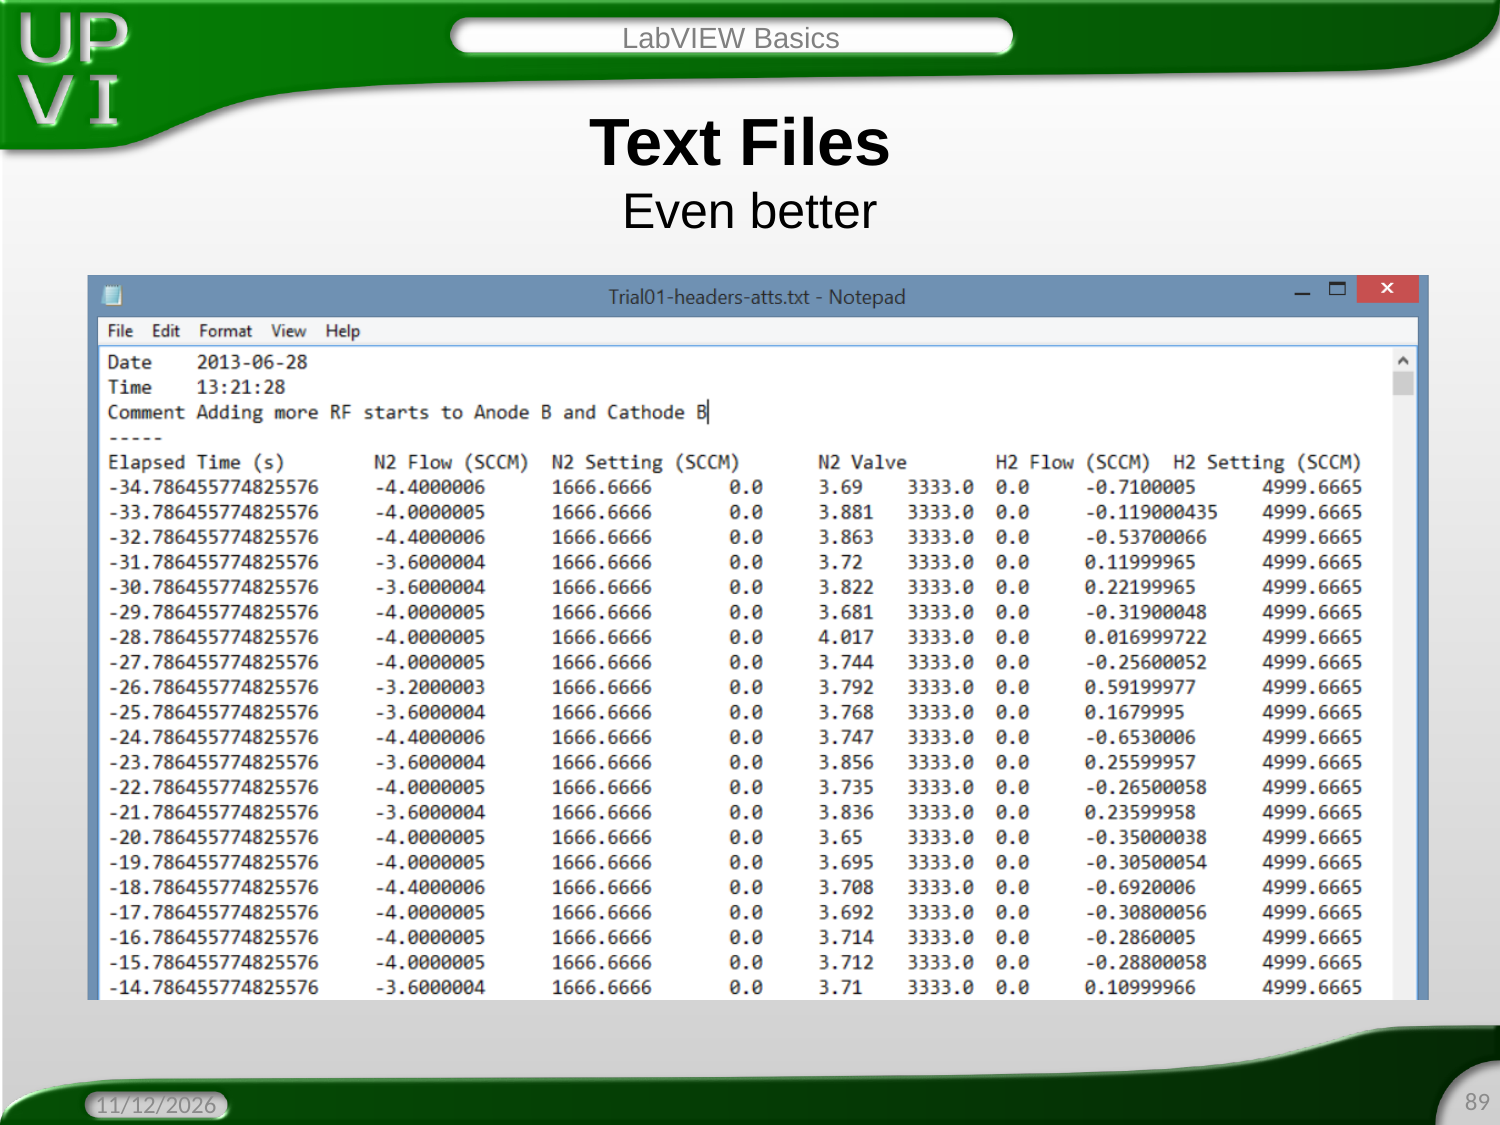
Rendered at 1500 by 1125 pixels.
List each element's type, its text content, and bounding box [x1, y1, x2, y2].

slide_number 89 [1155, 1069, 1500, 1125]
picture [0, 0, 1500, 1125]
title Text Files Even better [75, 75, 1425, 263]
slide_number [75, 1073, 238, 1125]
footer LabVIEW Basics [450, 6, 1013, 67]
